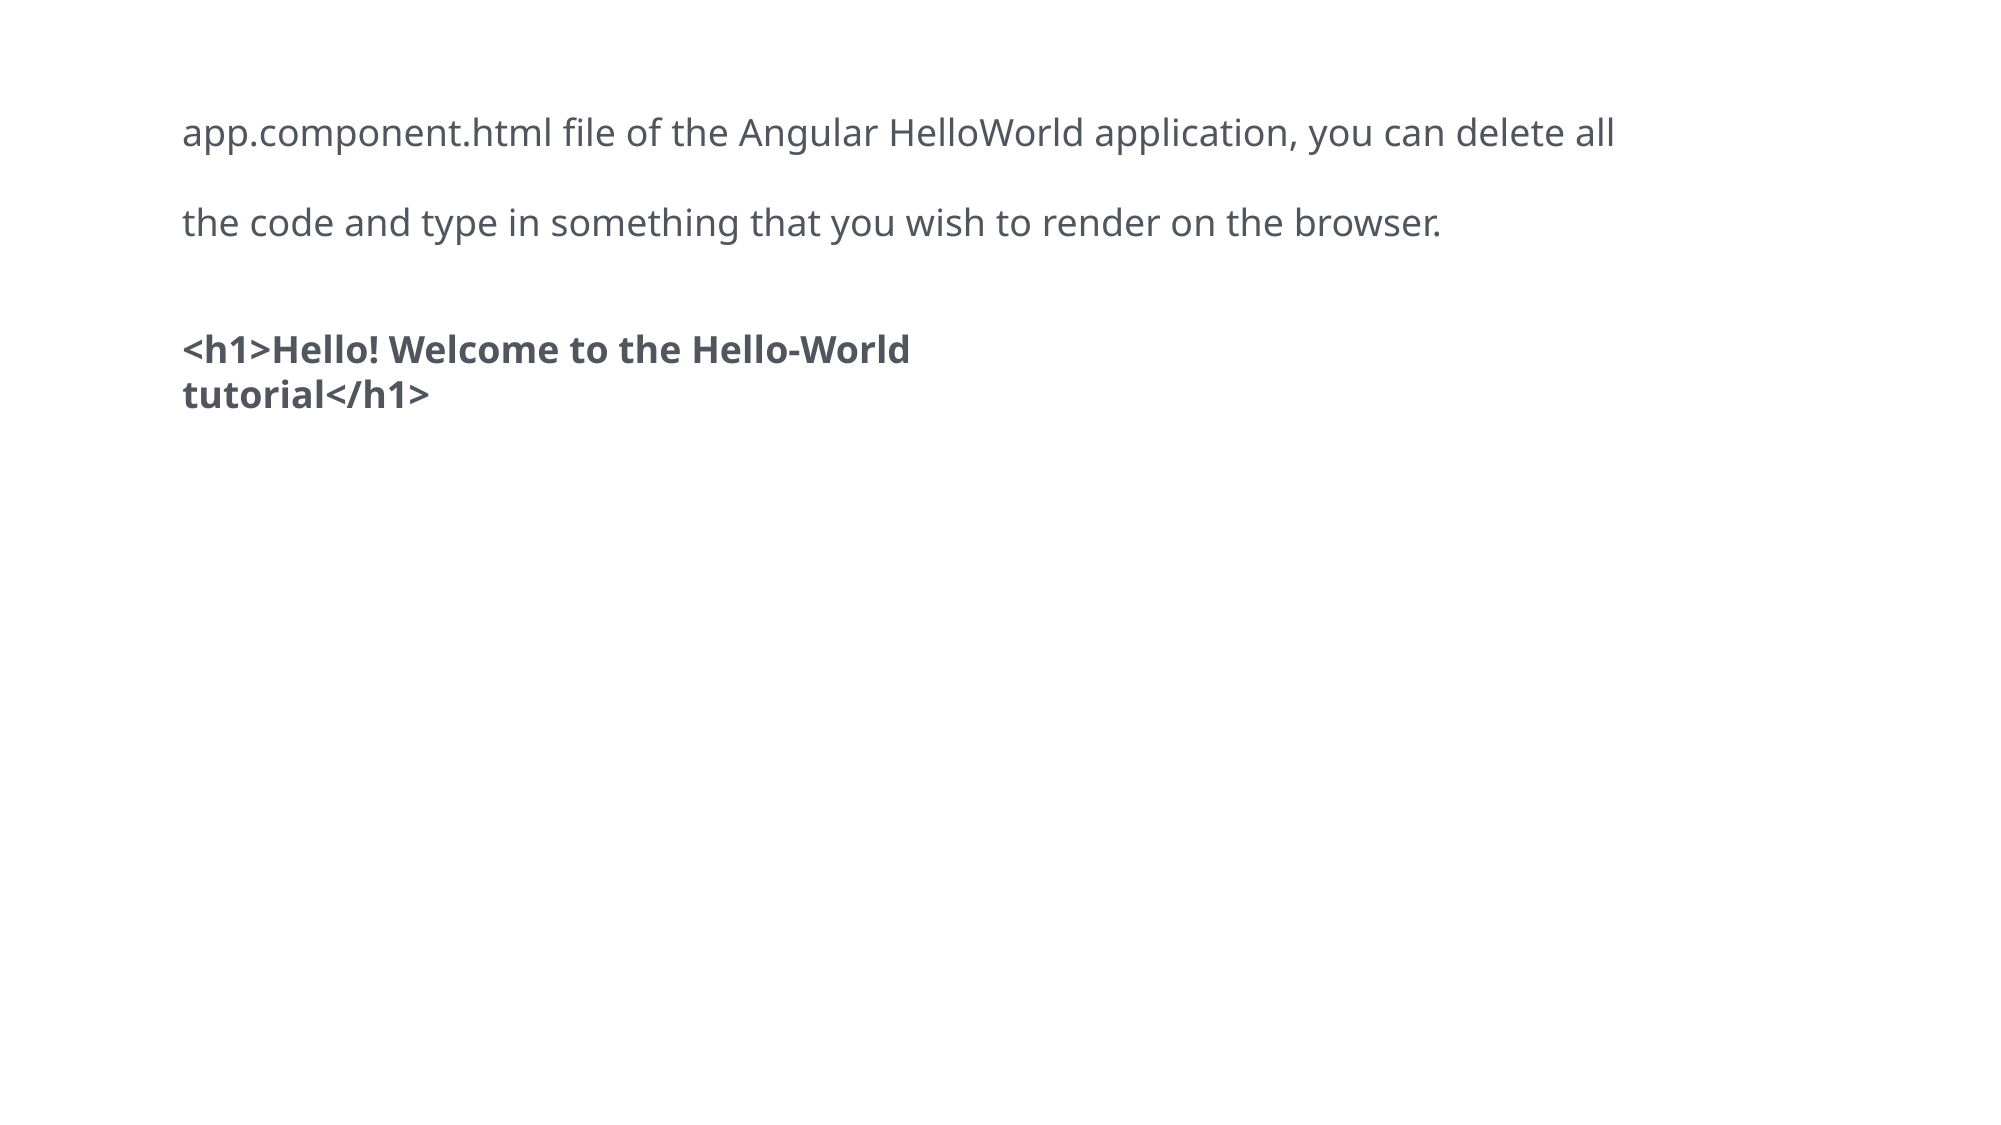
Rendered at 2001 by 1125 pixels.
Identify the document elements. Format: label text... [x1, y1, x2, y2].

text_box app.component.html file of the Angular HelloWorld application, you can delete all the code and type in something that you wish to render on the browser. [167, 56, 1645, 252]
text_box <h1>Hello! Welcome to the Hello-World tutorial</h1> [167, 319, 1168, 424]
